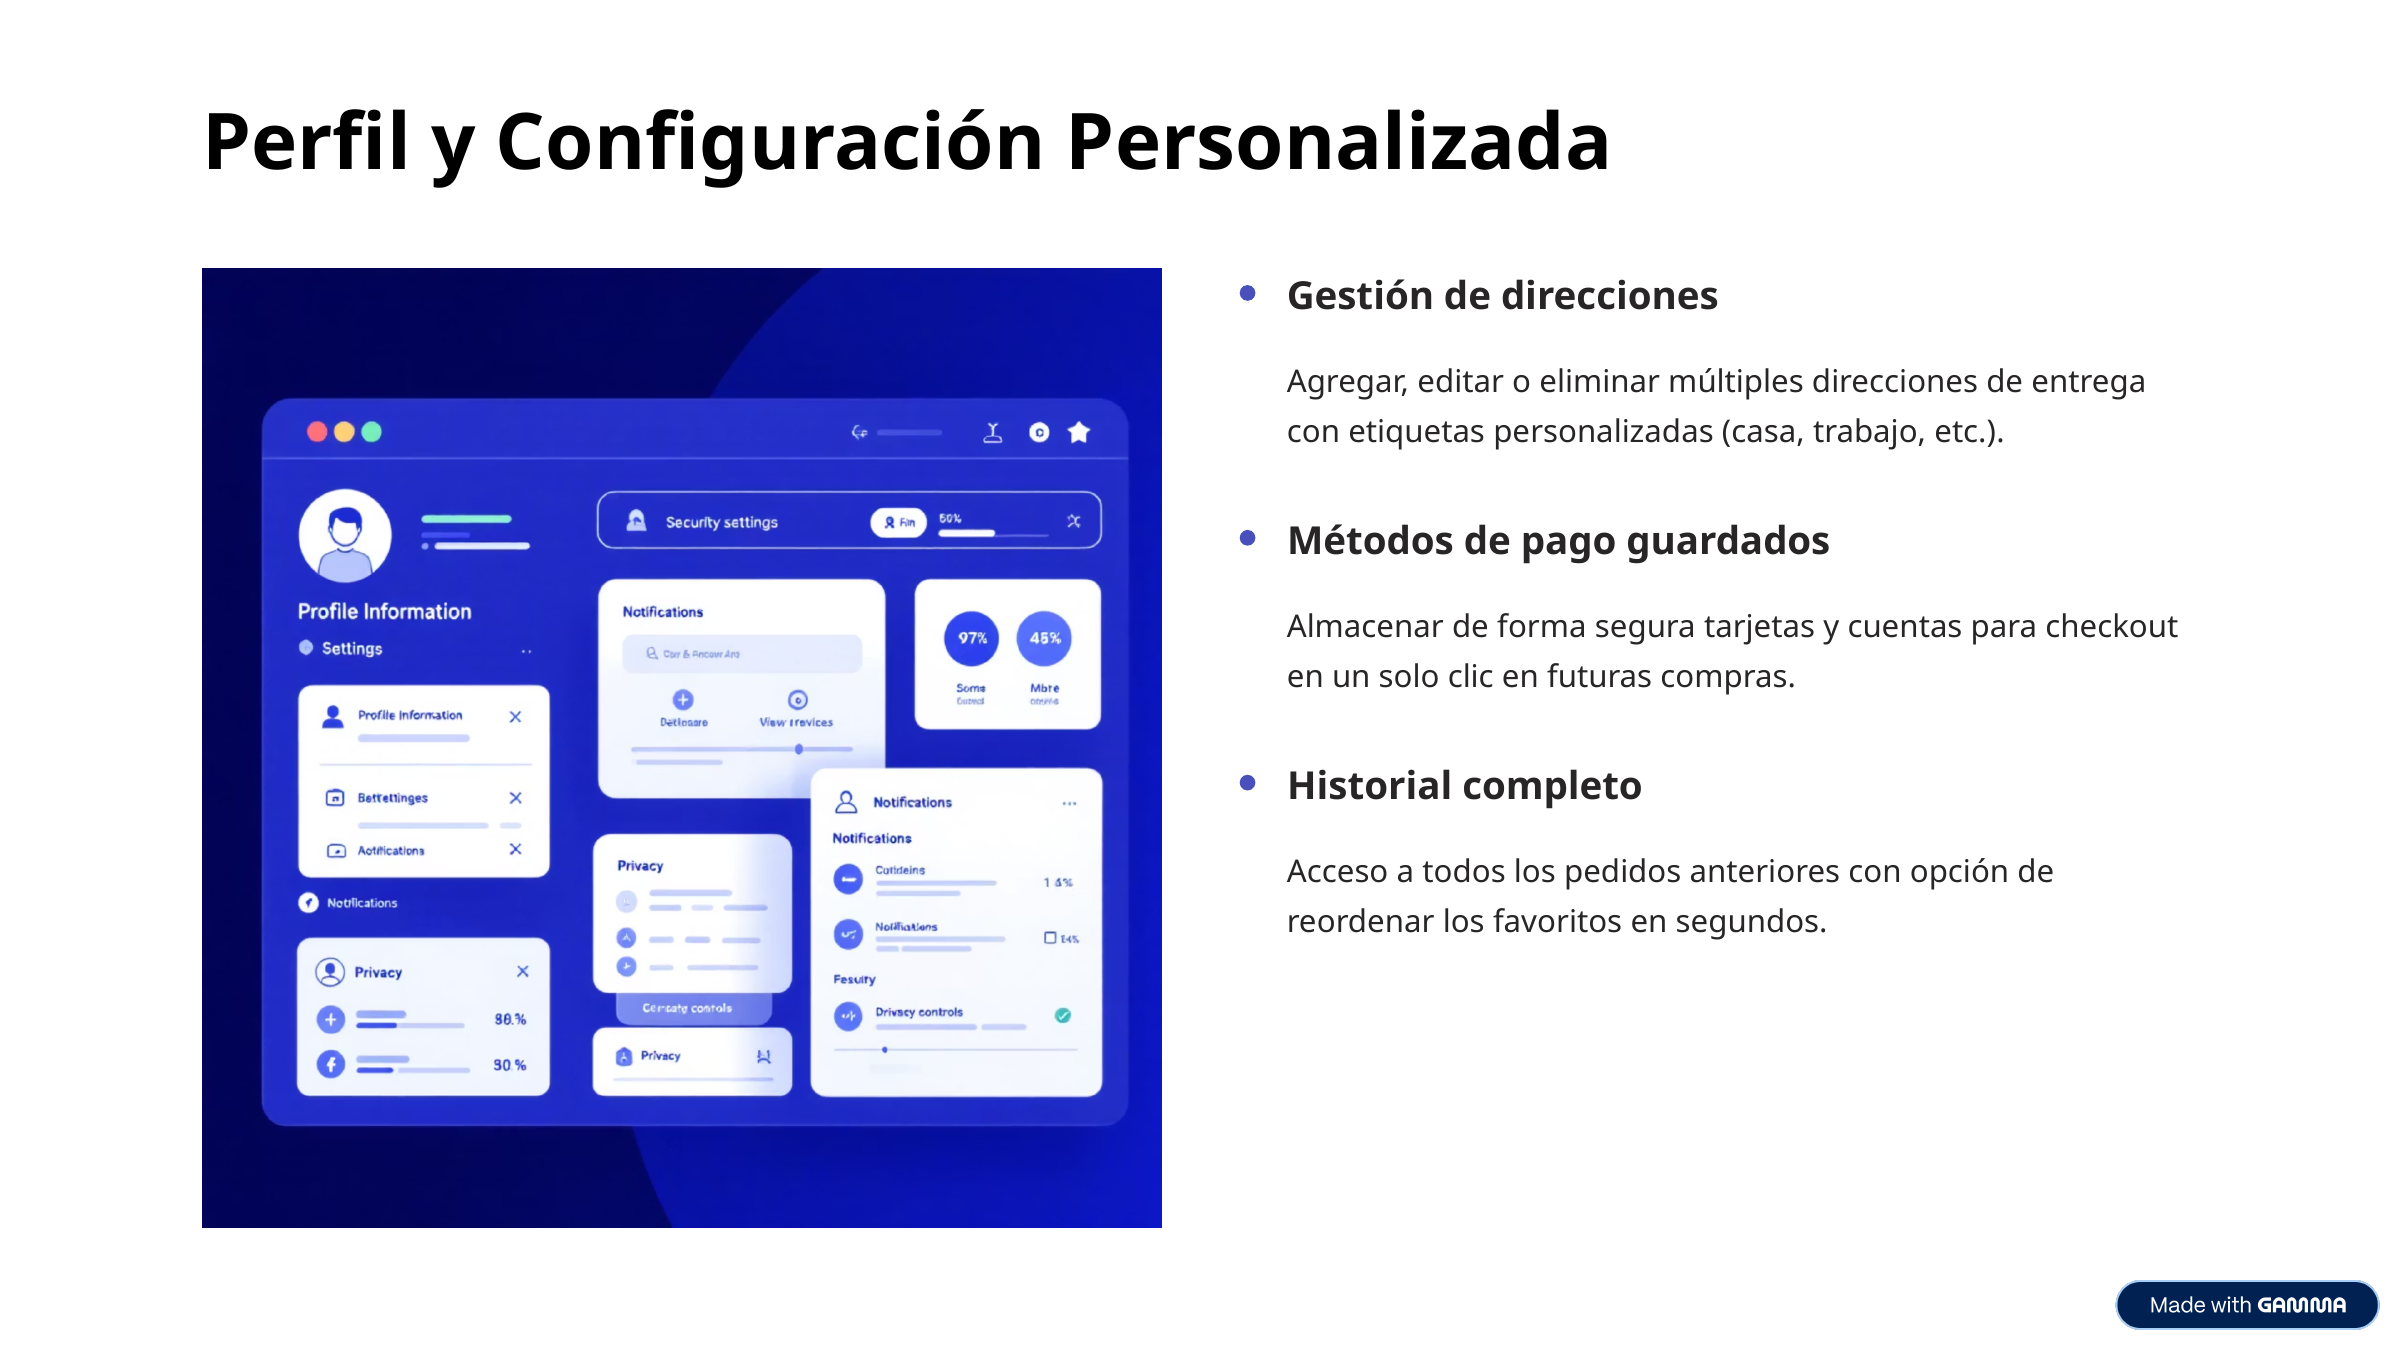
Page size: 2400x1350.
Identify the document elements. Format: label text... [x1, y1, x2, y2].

text_box Gestión de direcciones [1286, 268, 1729, 318]
text_box Acceso a todos los pedidos anteriores con opción de reordenar los favoritos en segundos. [1286, 838, 2199, 940]
picture [202, 268, 1162, 1228]
text_box Perfil y Configuración Personalizada [202, 86, 1608, 186]
text_box Agregar, editar o eliminar múltiples direcciones de entrega con etiquetas personalizadas (casa, trabajo, etc.). [1286, 349, 2199, 450]
text_box [1239, 529, 1256, 546]
text_box [1239, 285, 1256, 301]
text_box [1239, 774, 1256, 791]
text_box Almacenar de forma segura tarjetas y cuentas para checkout en un solo clic en futuras compras. [1286, 593, 2199, 695]
text_box Historial completo [1286, 757, 1682, 808]
picture [2106, 1271, 2389, 1339]
text_box Métodos de pago guardados [1286, 513, 1837, 563]
